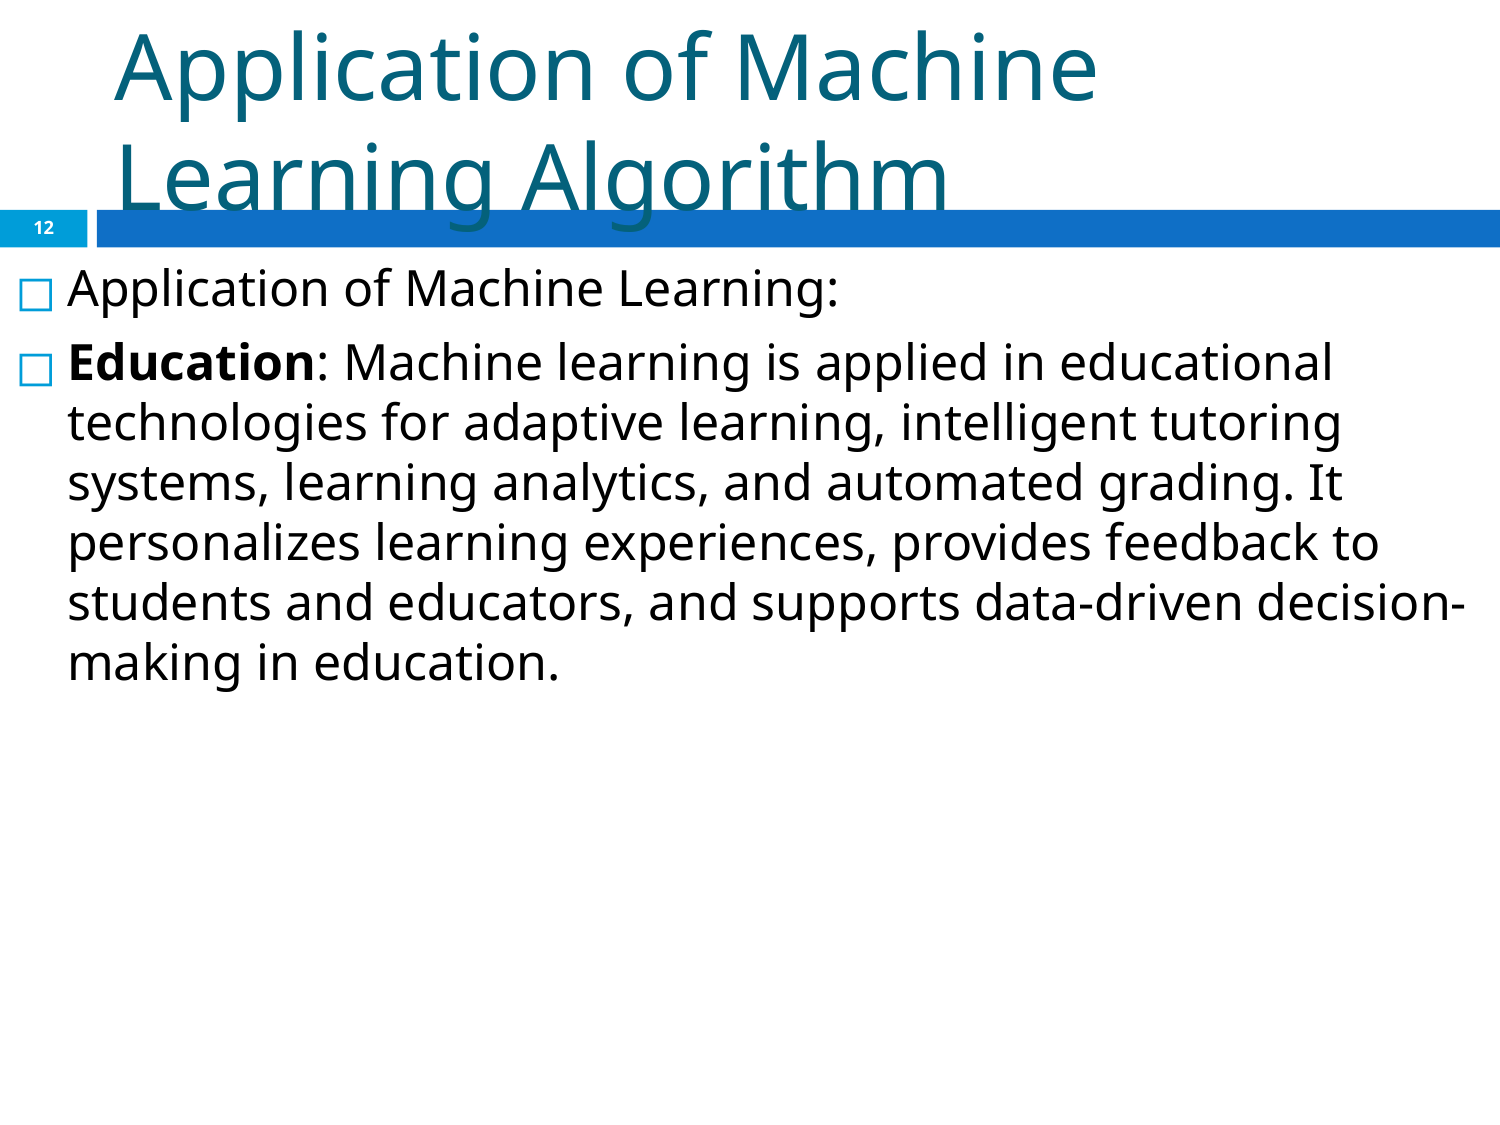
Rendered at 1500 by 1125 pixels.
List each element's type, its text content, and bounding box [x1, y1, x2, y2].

slide_number ‹#› [0, 208, 88, 249]
list Application of Machine Learning: Education: Machine learning is applied in educational technologies for adaptive learning, intelligent tutoring systems, learning analytics, and automated grading. It personalizes learning experiences, provides feedback to students and educators, and supports data-driven decision-making in education. [0, 248, 1500, 1125]
title Application of Machine Learning Algorithm [99, 37, 1438, 200]
